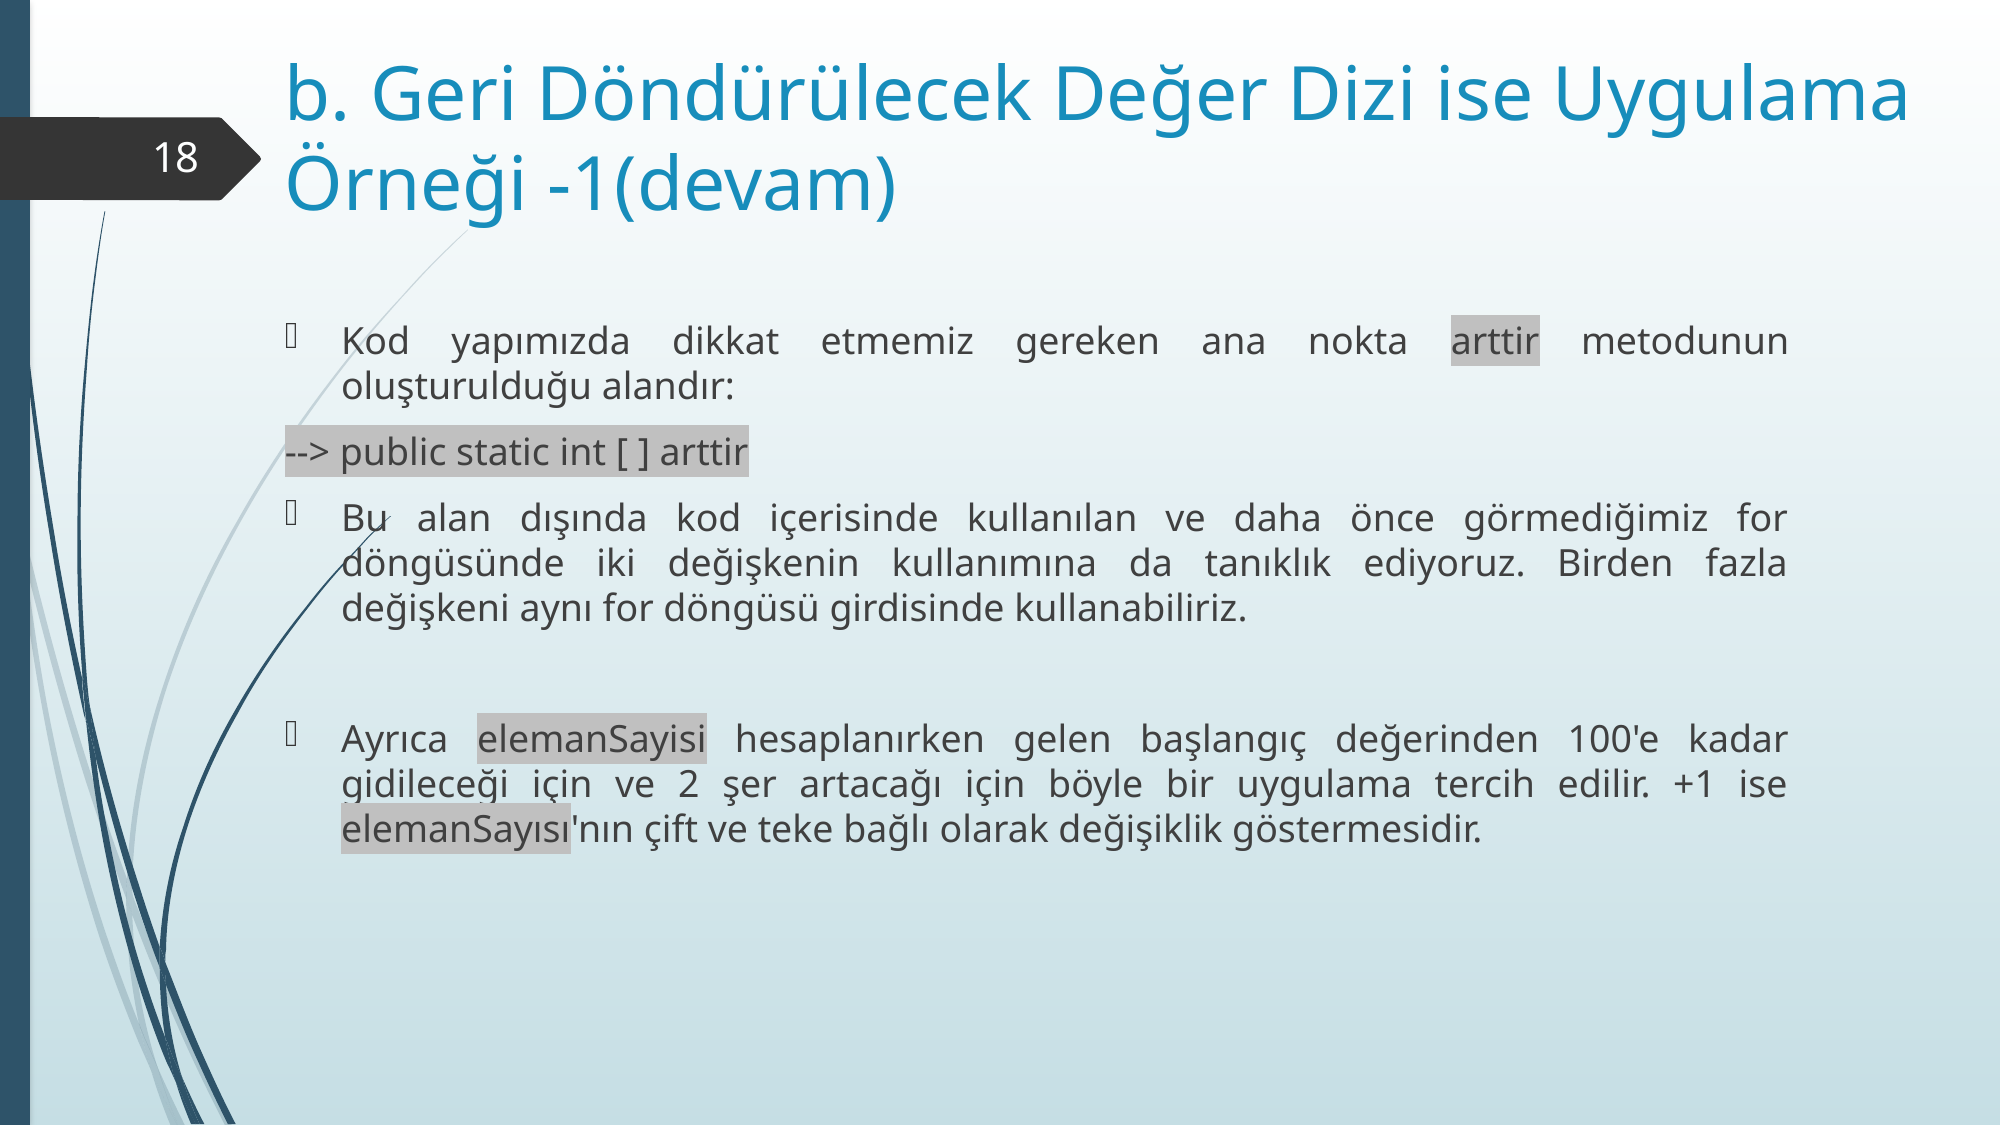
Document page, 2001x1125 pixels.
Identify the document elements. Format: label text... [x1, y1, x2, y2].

title b. Geri Döndürülecek Değer Dizi ise Uygulama Örneği -1(devam) [269, 38, 1963, 340]
slide_number 18 [87, 129, 216, 190]
list Kod yapımızda dikkat etmemiz gereken ana nokta arttir metodunun oluşturulduğu alandır: --> public static int [ ] arttir Bu alan dışında kod içerisinde kullanılan ve daha önce görmediğimiz for döngüsünde iki değişkenin kullanımına da tanıklık ediyoruz. Birden fazla değişkeni aynı for döngüsü girdisinde kullanabiliriz. Ayrıca elemanSayisi hesaplanırken gelen başlangıç değerinden 100'e kadar gidileceği için ve 2 şer artacağı için böyle bir uygulama tercih edilir. +1 ise elemanSayısı'nın çift ve teke bağlı olarak değişiklik göstermesidir. [269, 309, 1805, 961]
